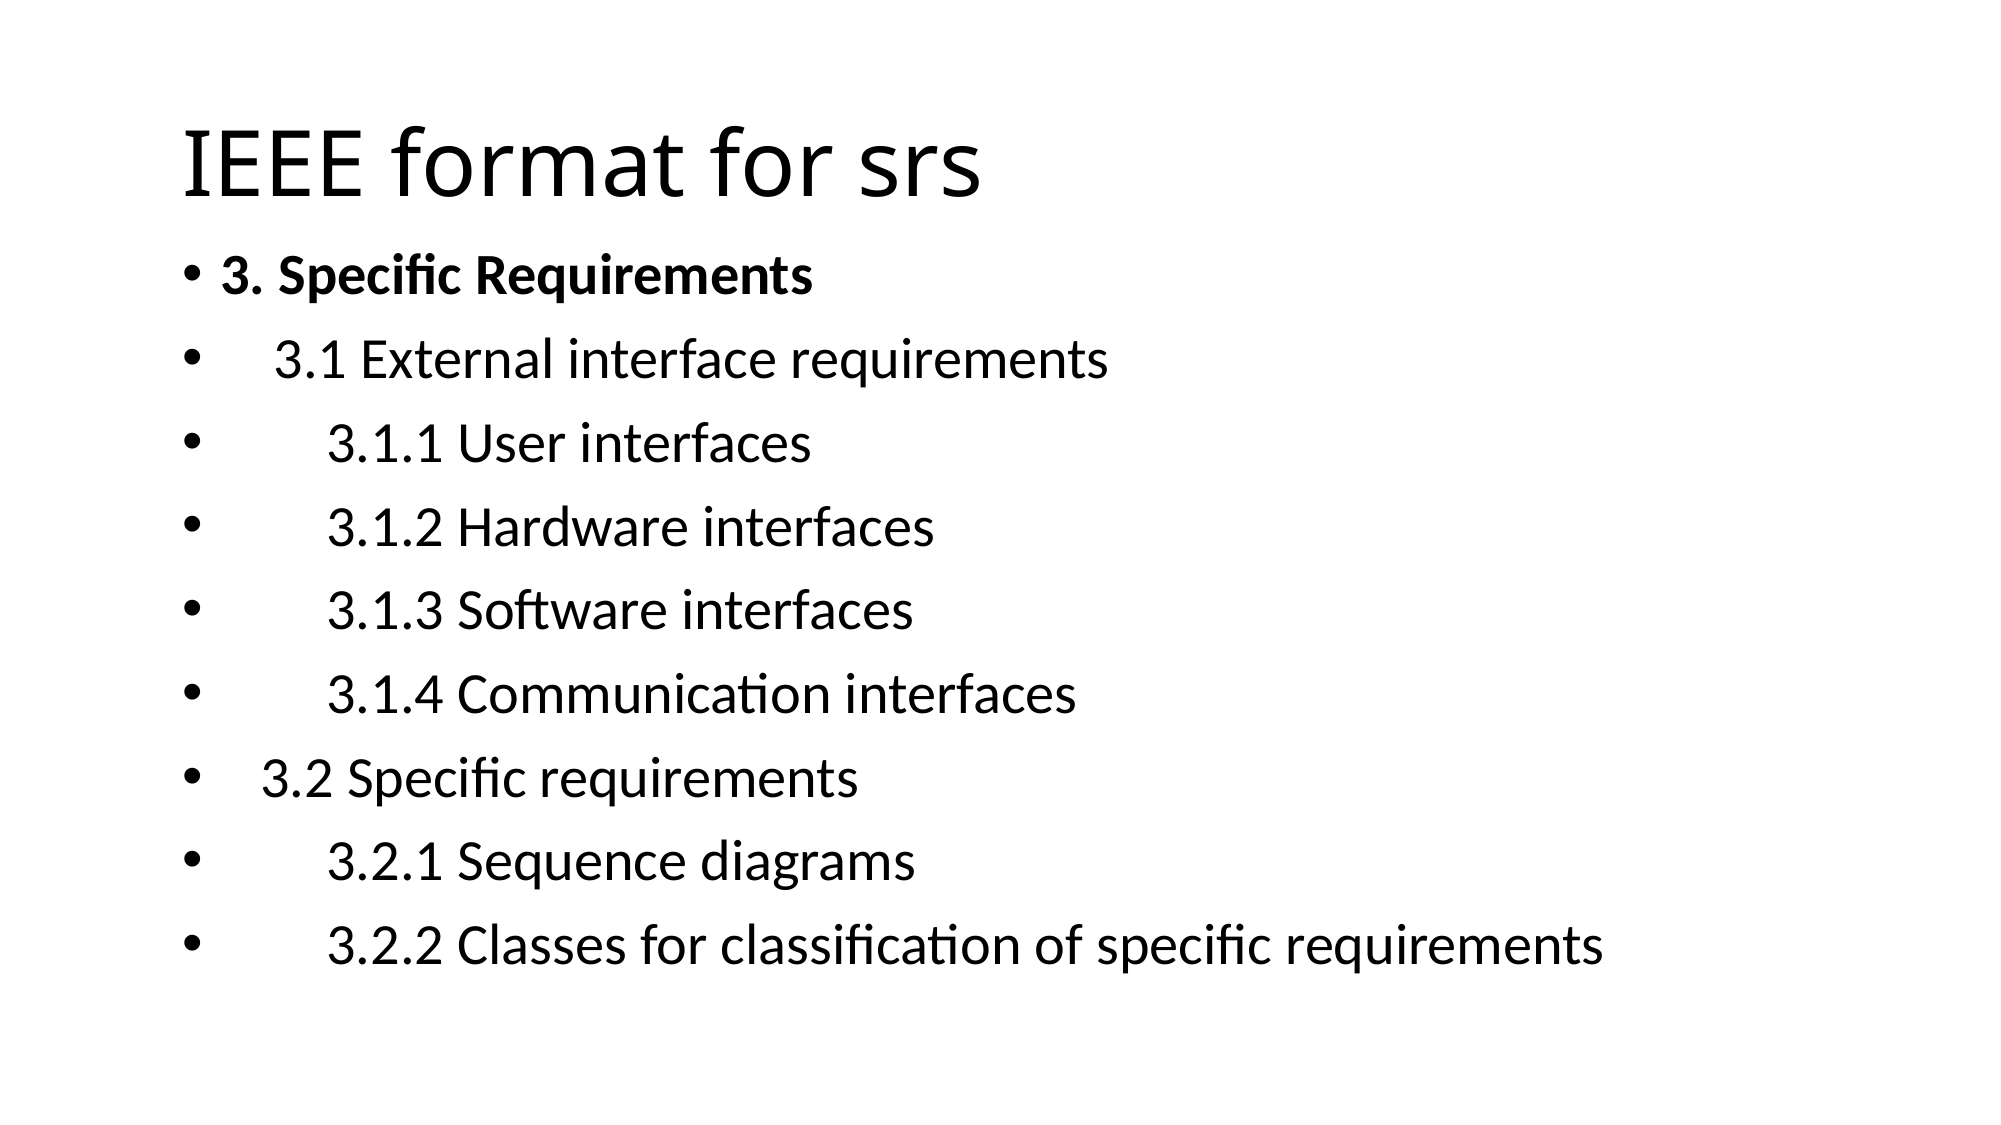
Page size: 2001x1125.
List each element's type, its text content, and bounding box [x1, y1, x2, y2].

list 3. Specific Requirements 3.1 External interface requirements 3.1.1 User interfaces 3.1.2 Hardware interfaces 3.1.3 Software interfaces 3.1.4 Communication interfaces 3.2 Specific requirements 3.2.1 Sequence diagrams 3.2.2 Classes for classification of specific requirements [168, 237, 1763, 1035]
title IEEE format for srs [168, 96, 1763, 237]
